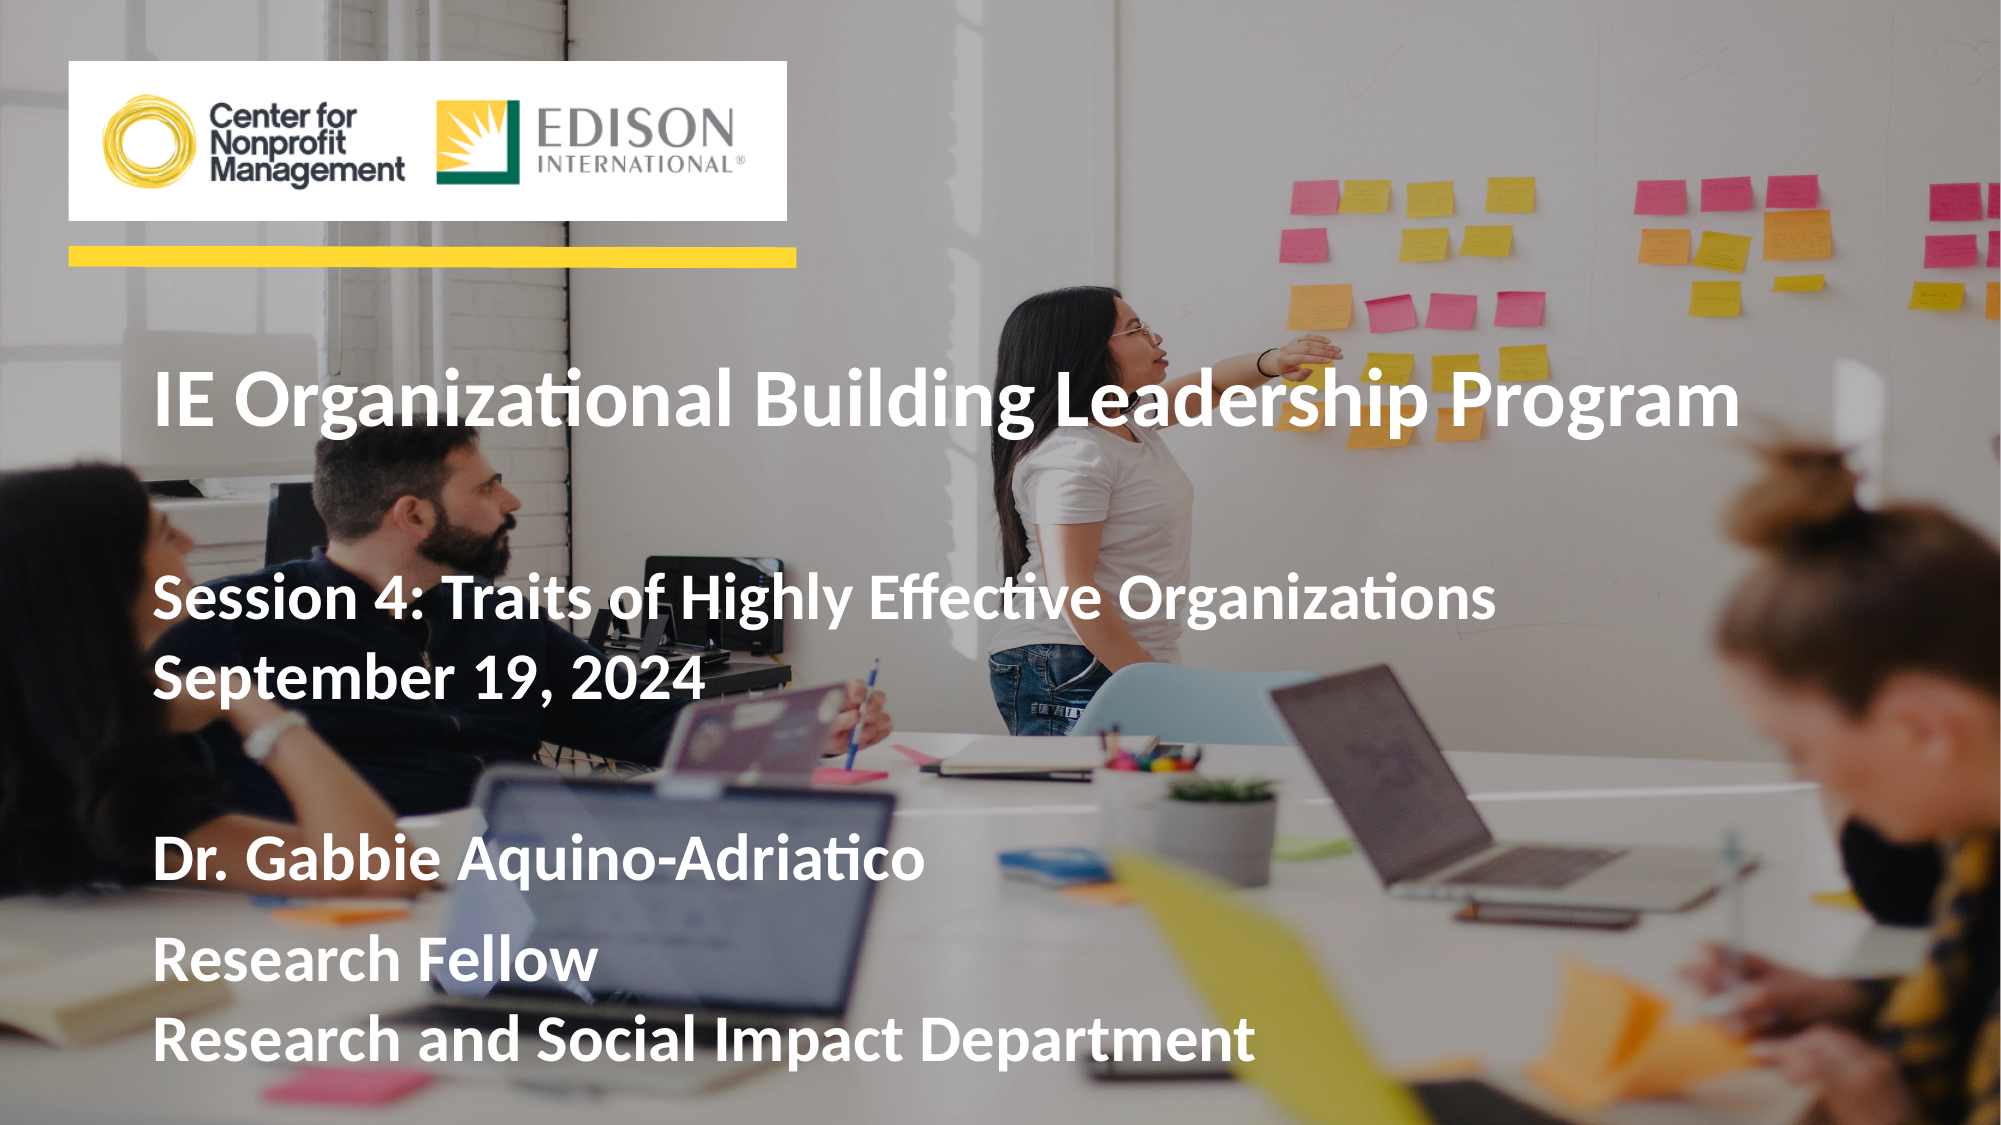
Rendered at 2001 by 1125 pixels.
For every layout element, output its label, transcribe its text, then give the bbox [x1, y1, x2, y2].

text_box IE Organizational Building Leadership Program Session 4: Traits of Highly Effective Organizations September 19, 2024 Dr. Gabbie Aquino-Adriatico Research Fellow Research and Social Impact Department [141, 337, 1887, 1043]
picture [0, 0, 2001, 1125]
